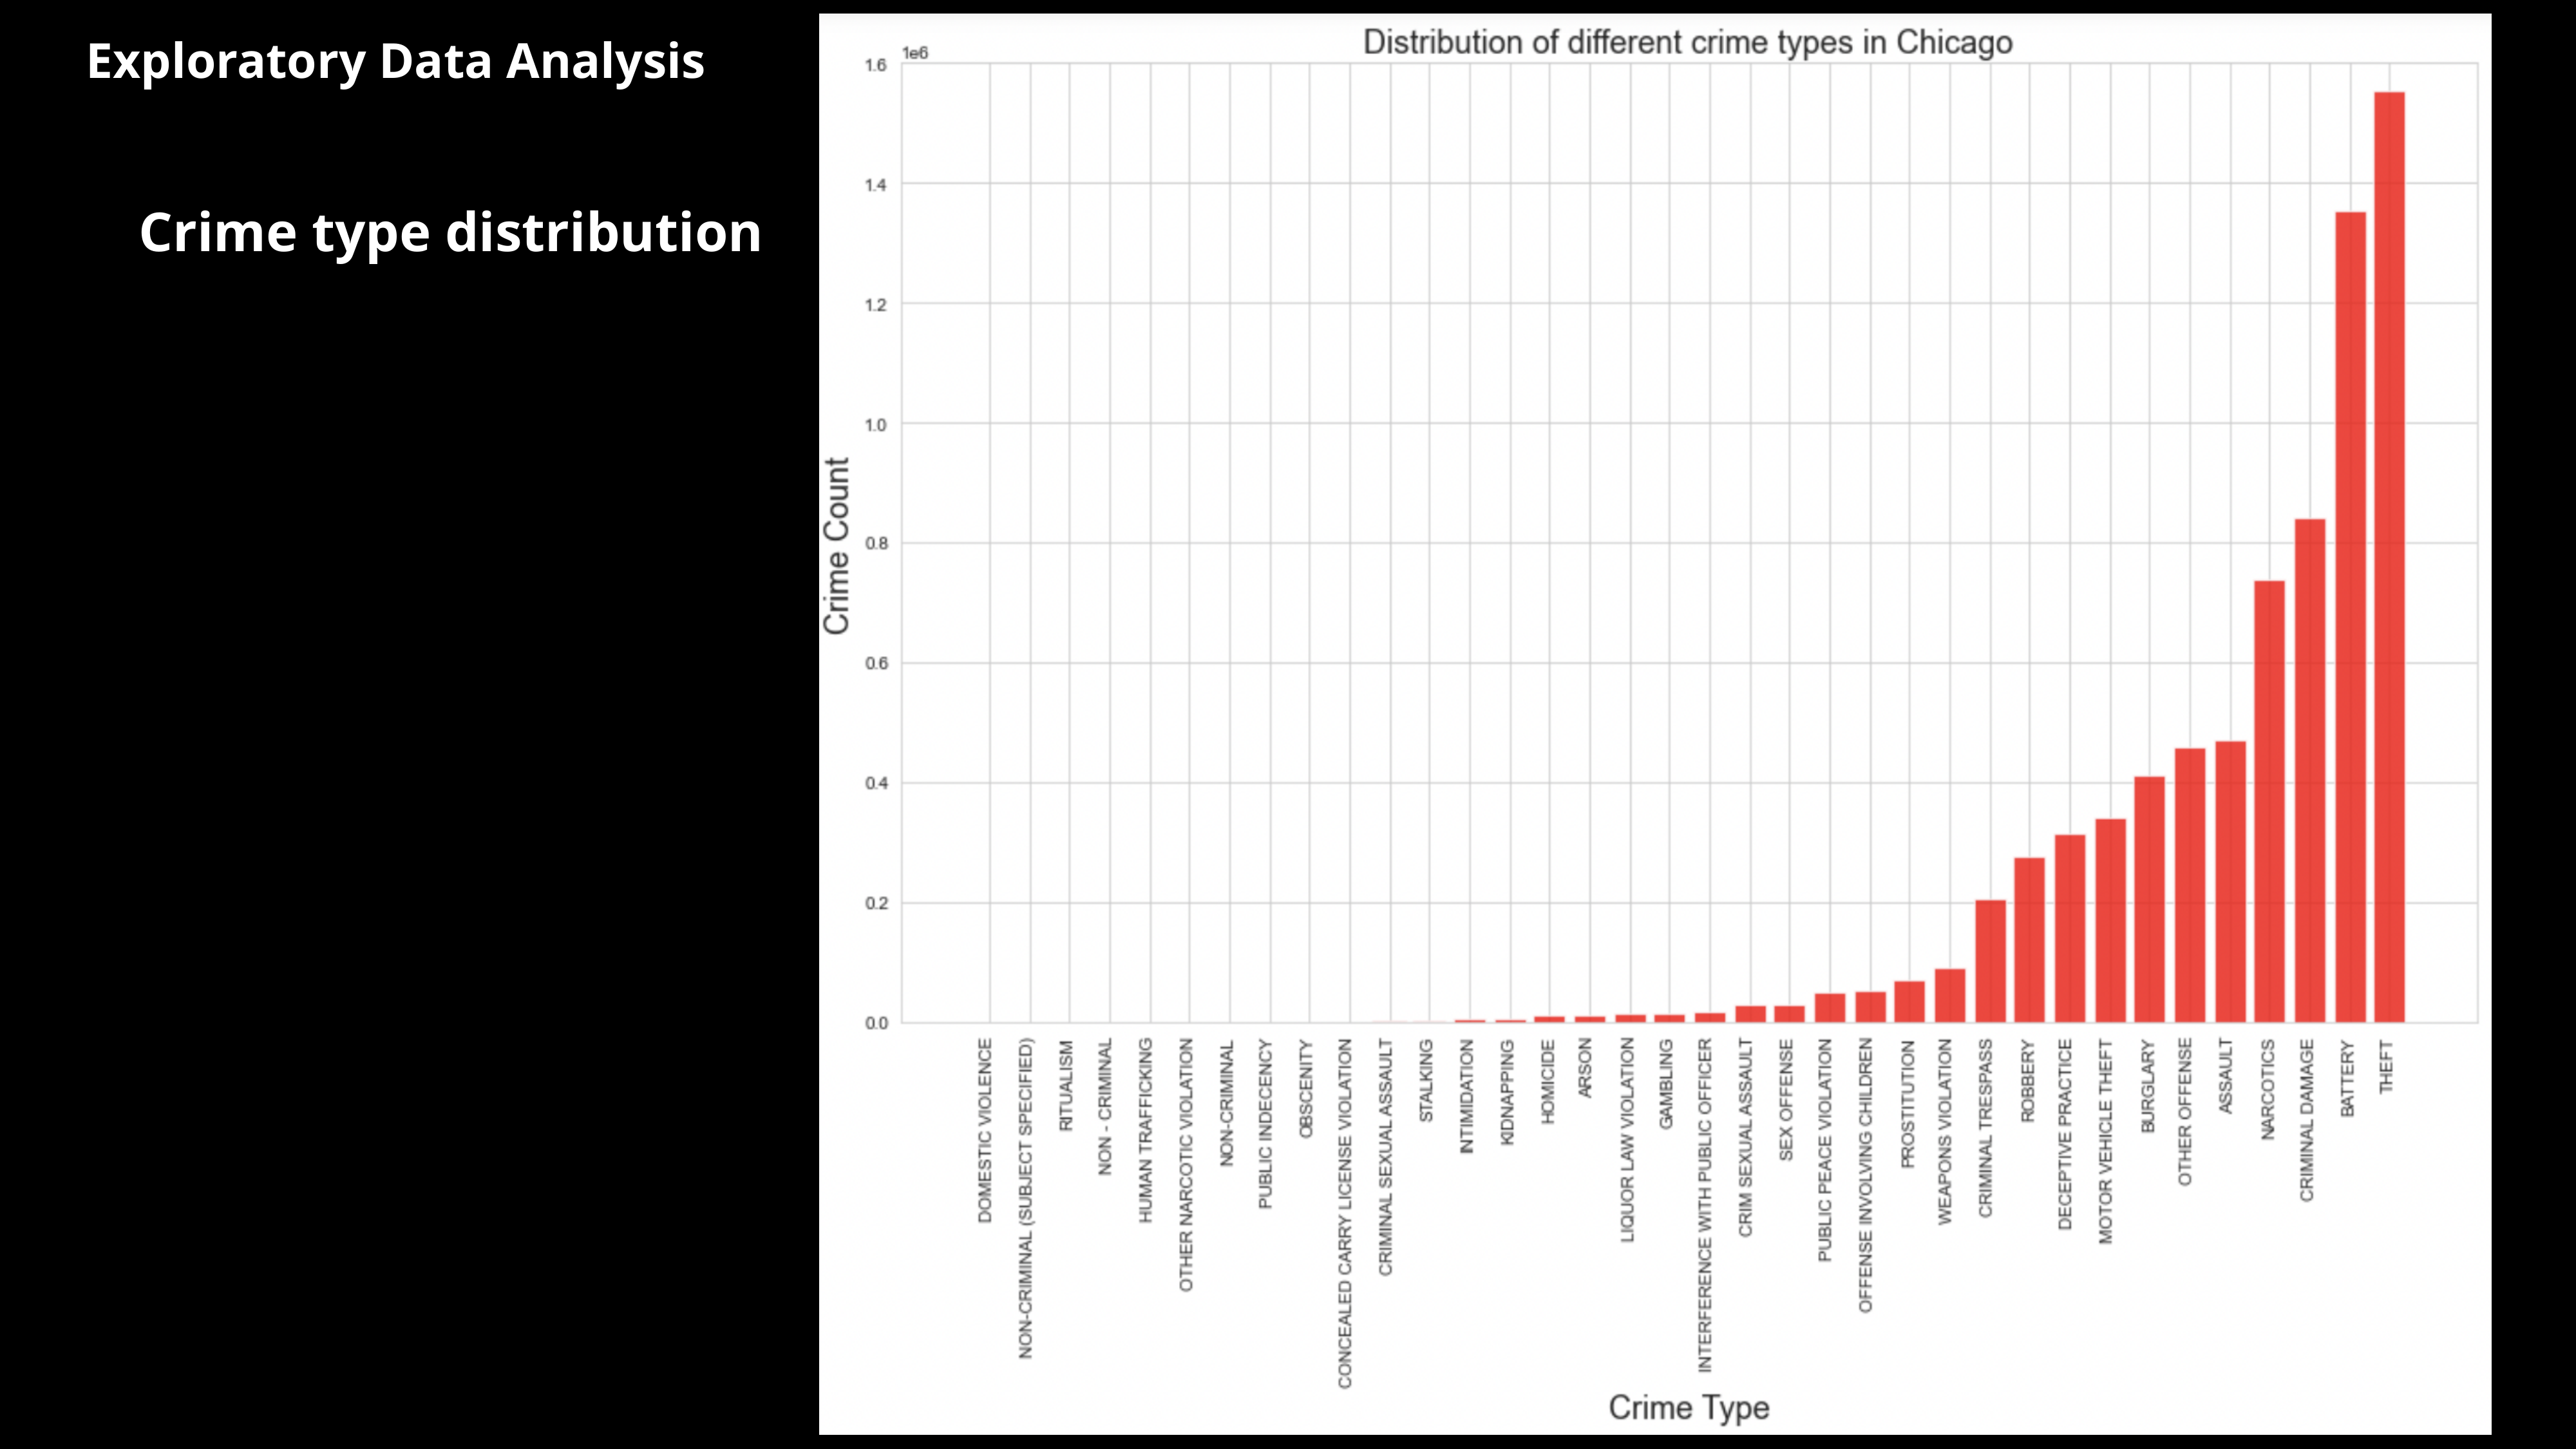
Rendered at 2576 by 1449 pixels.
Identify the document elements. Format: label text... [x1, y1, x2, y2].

text_box Crime type distribution [133, 180, 770, 268]
picture [819, 14, 2492, 1435]
text_box Exploratory Data Analysis [80, 24, 712, 93]
